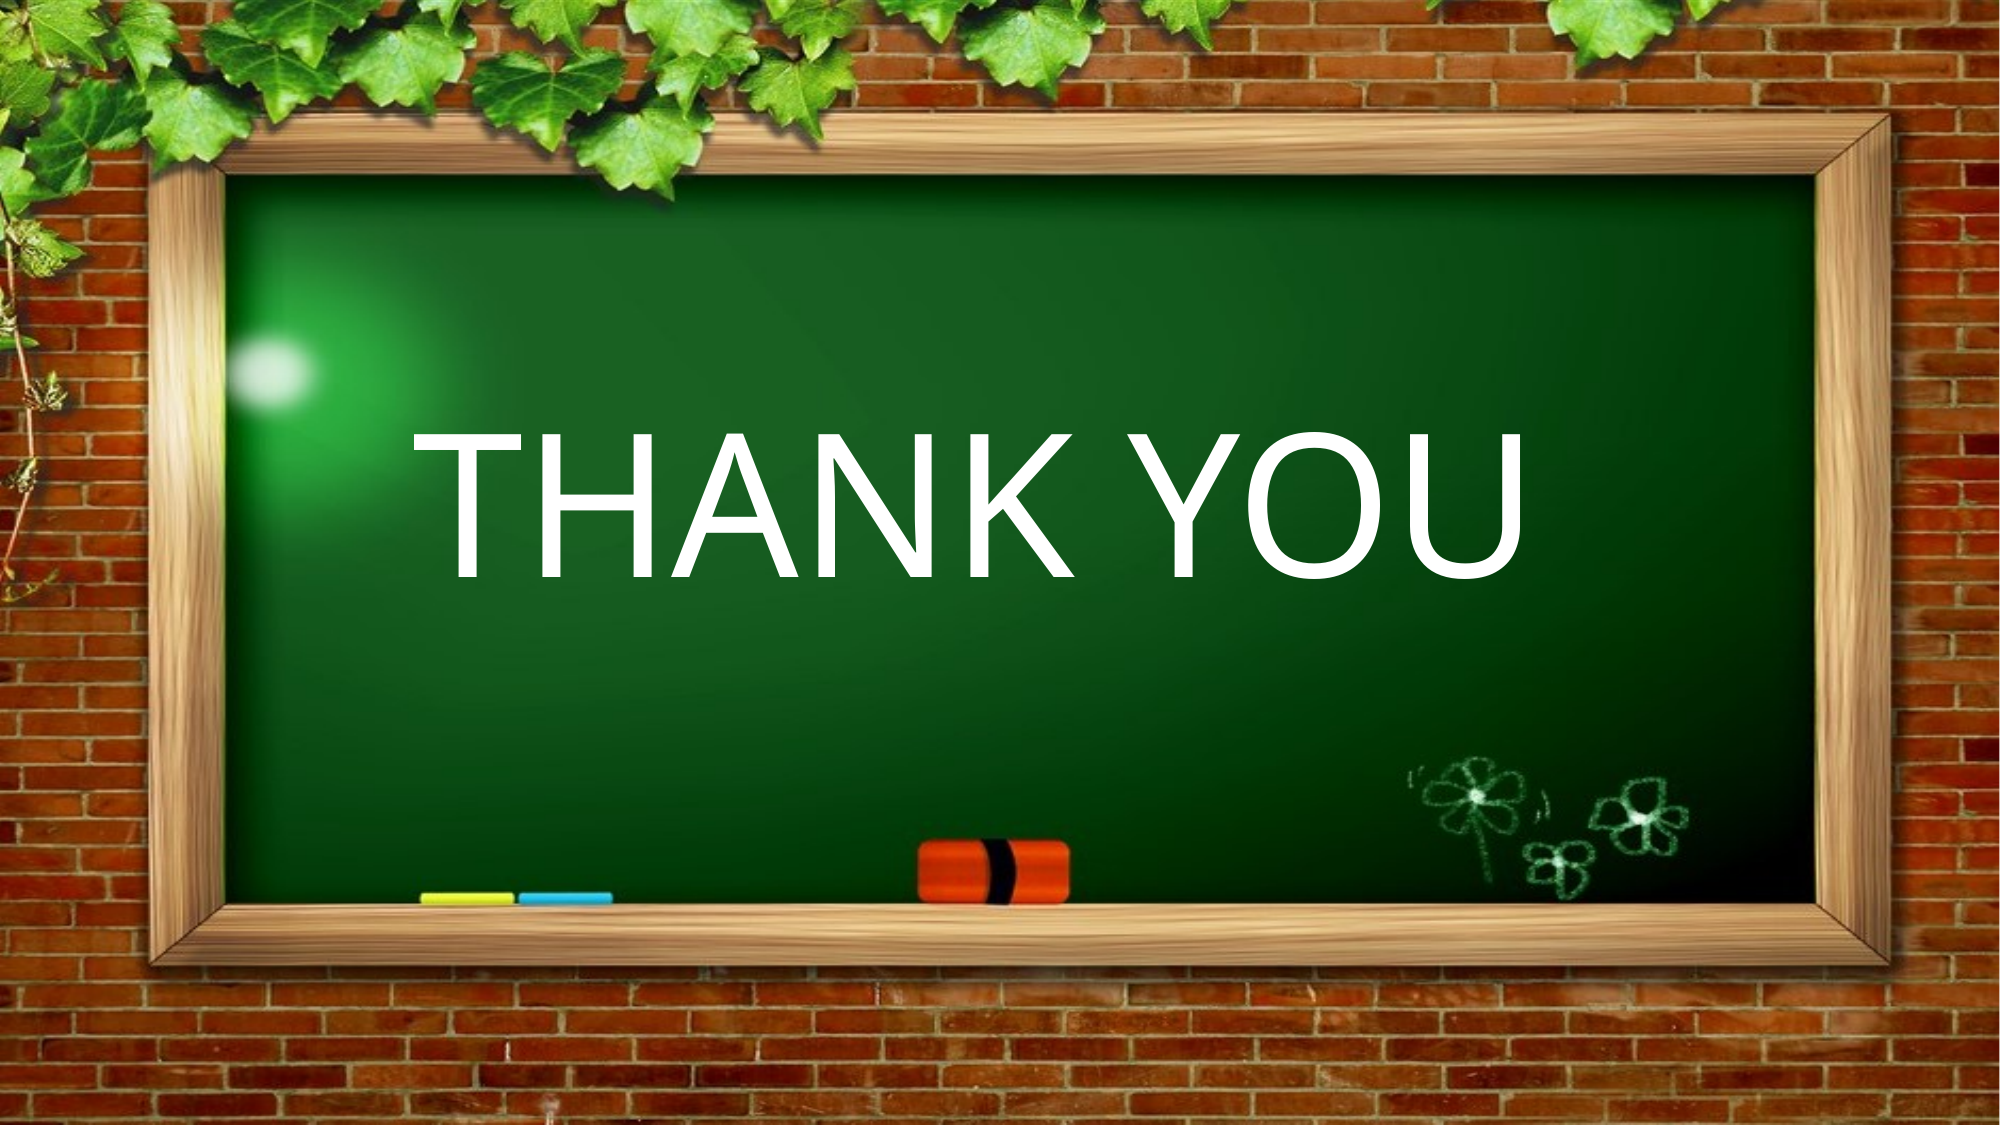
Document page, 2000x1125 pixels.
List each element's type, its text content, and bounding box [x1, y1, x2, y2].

picture [0, 0, 2000, 1125]
text_box THANK YOU [397, 397, 1733, 628]
